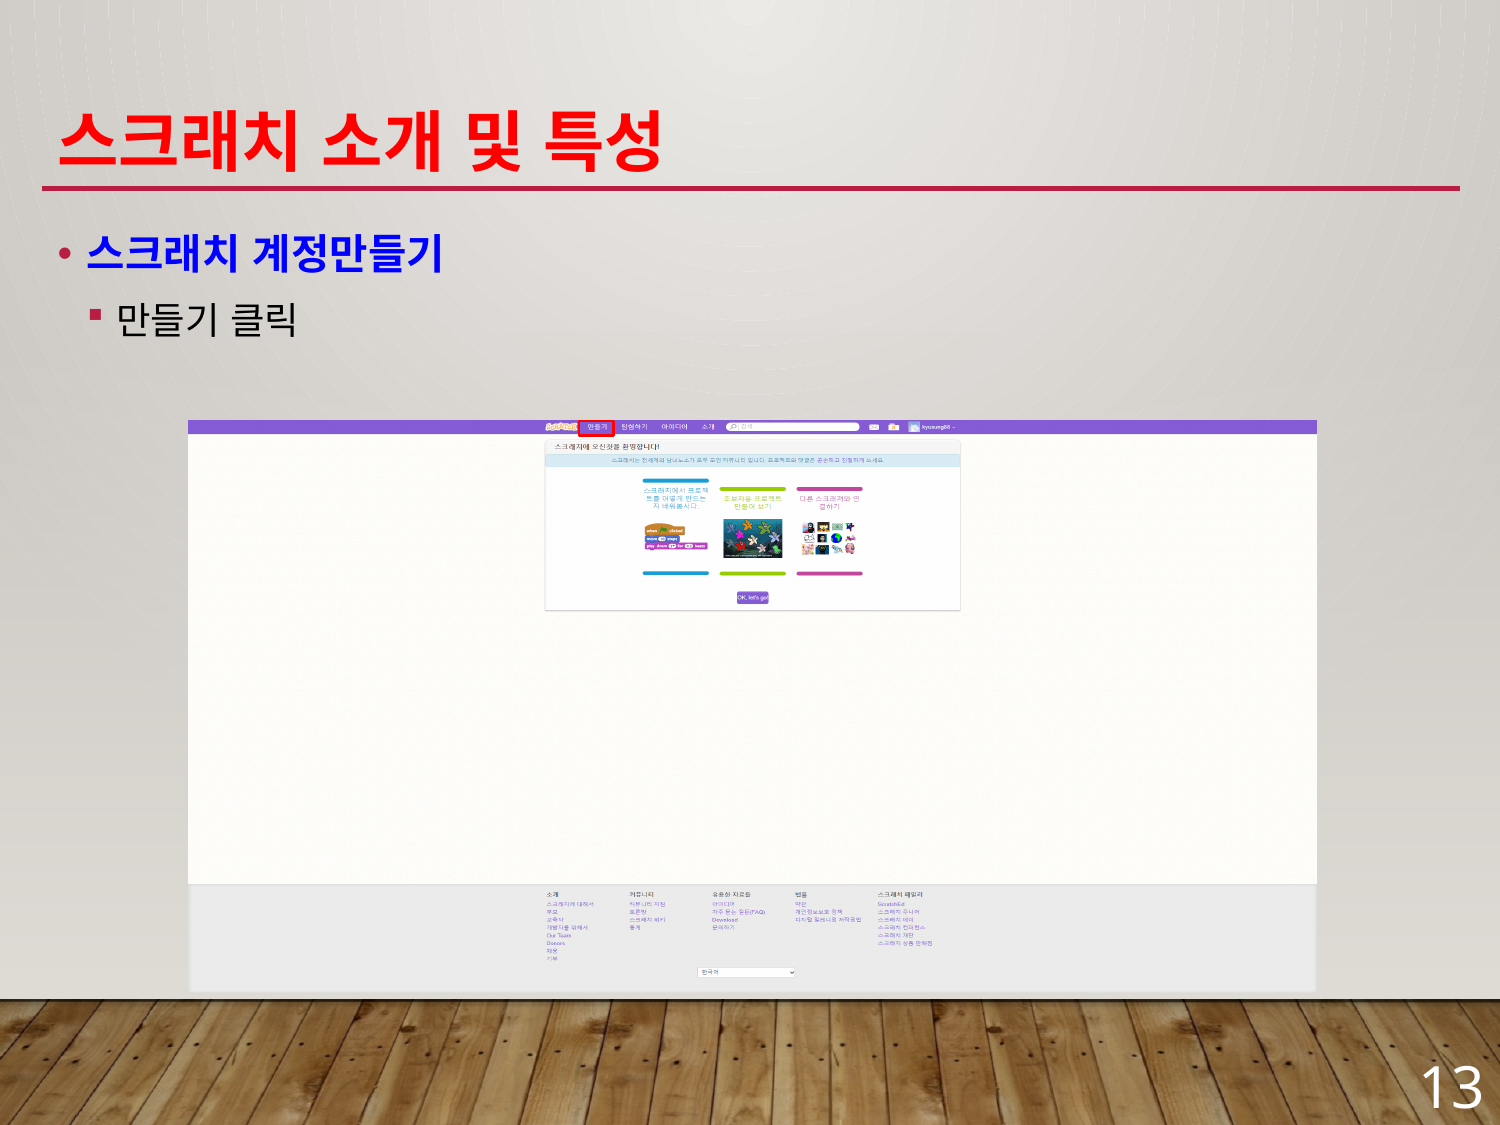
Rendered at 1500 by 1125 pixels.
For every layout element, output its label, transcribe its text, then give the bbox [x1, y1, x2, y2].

slide_number 13 [1369, 1042, 1500, 1125]
picture [0, 999, 1500, 1125]
title 스크래치 소개 및 특성 [42, 16, 1461, 189]
list 스크래치 계정만들기 만들기 클릭 [42, 210, 1461, 993]
picture [188, 420, 1318, 993]
